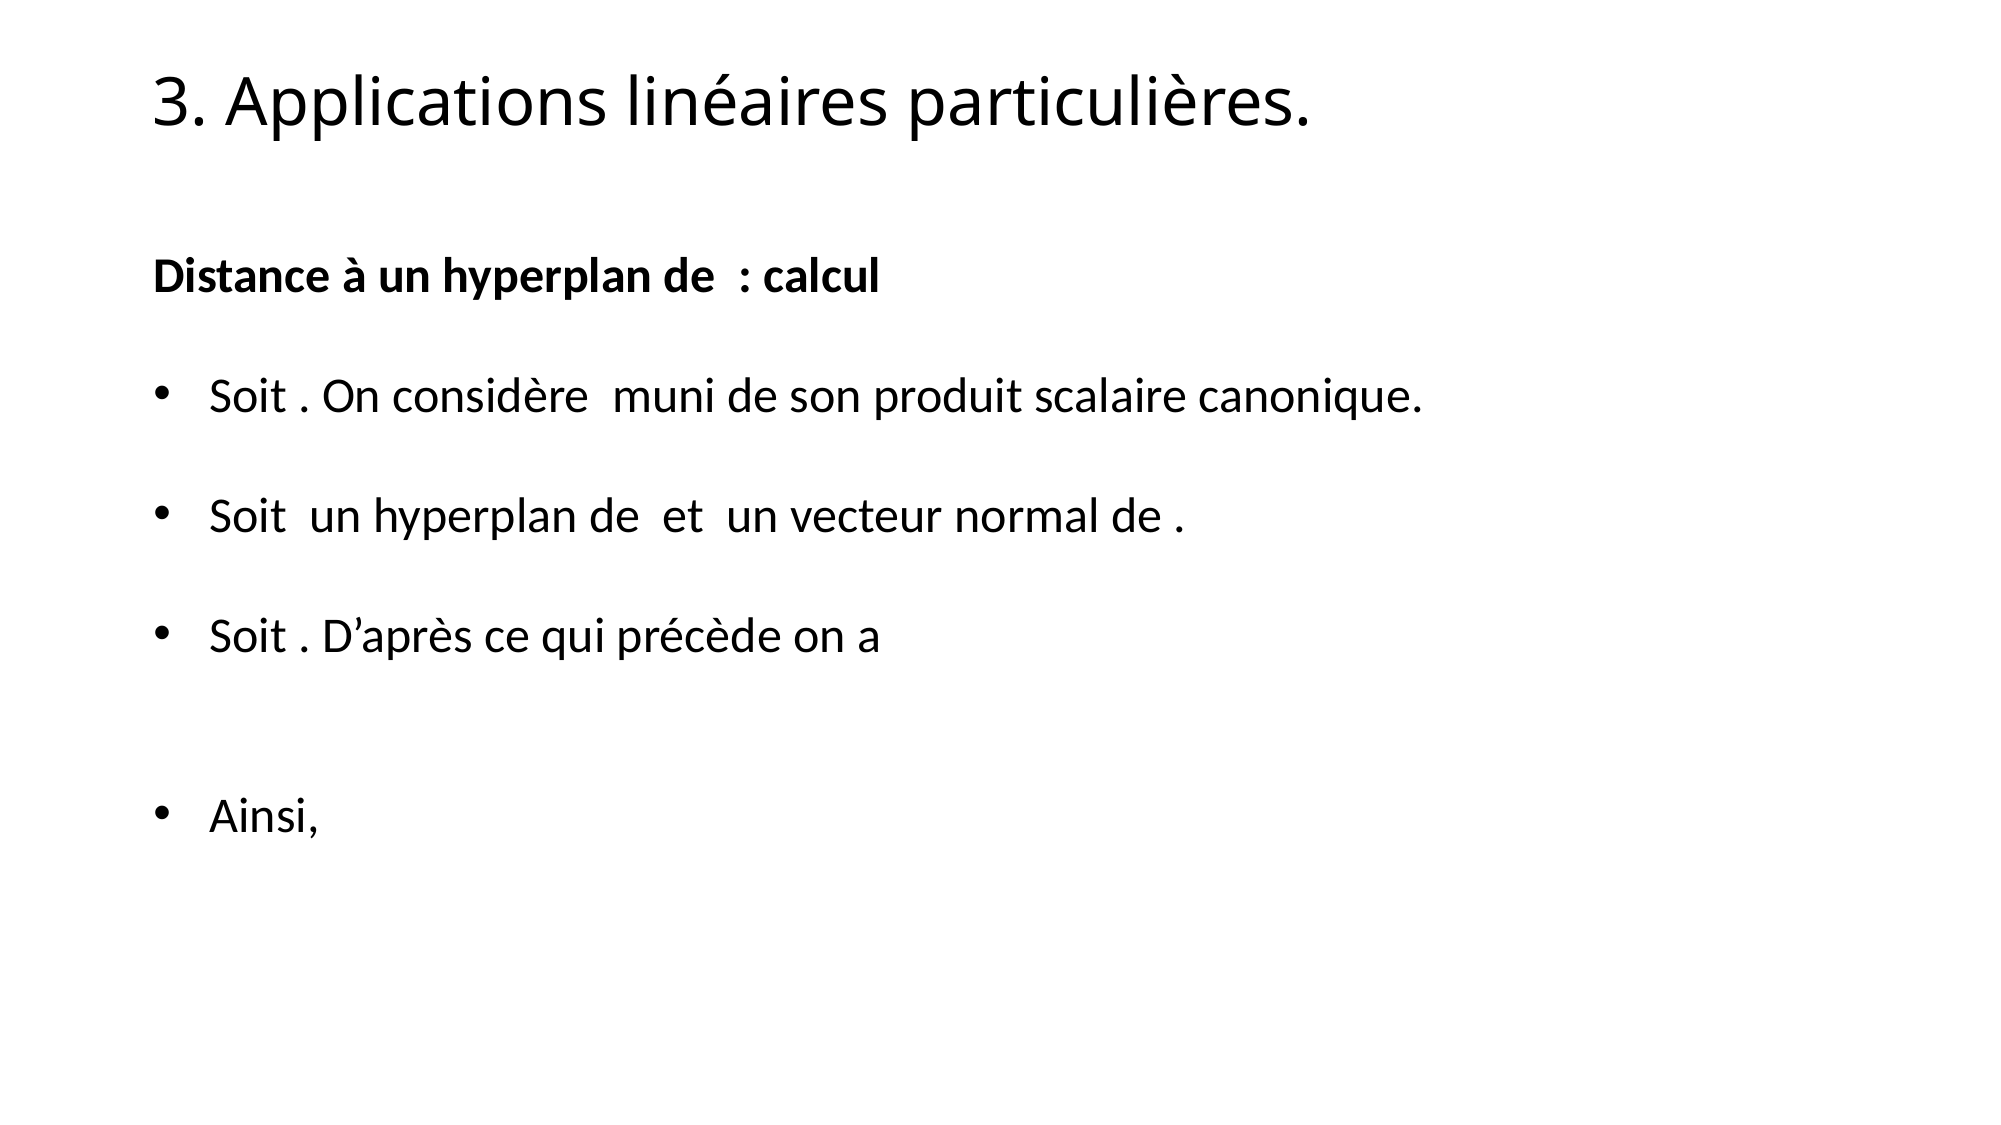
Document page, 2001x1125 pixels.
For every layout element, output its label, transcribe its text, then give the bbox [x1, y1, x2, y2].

text_box 3. Applications linéaires particulières. [137, 59, 1863, 155]
